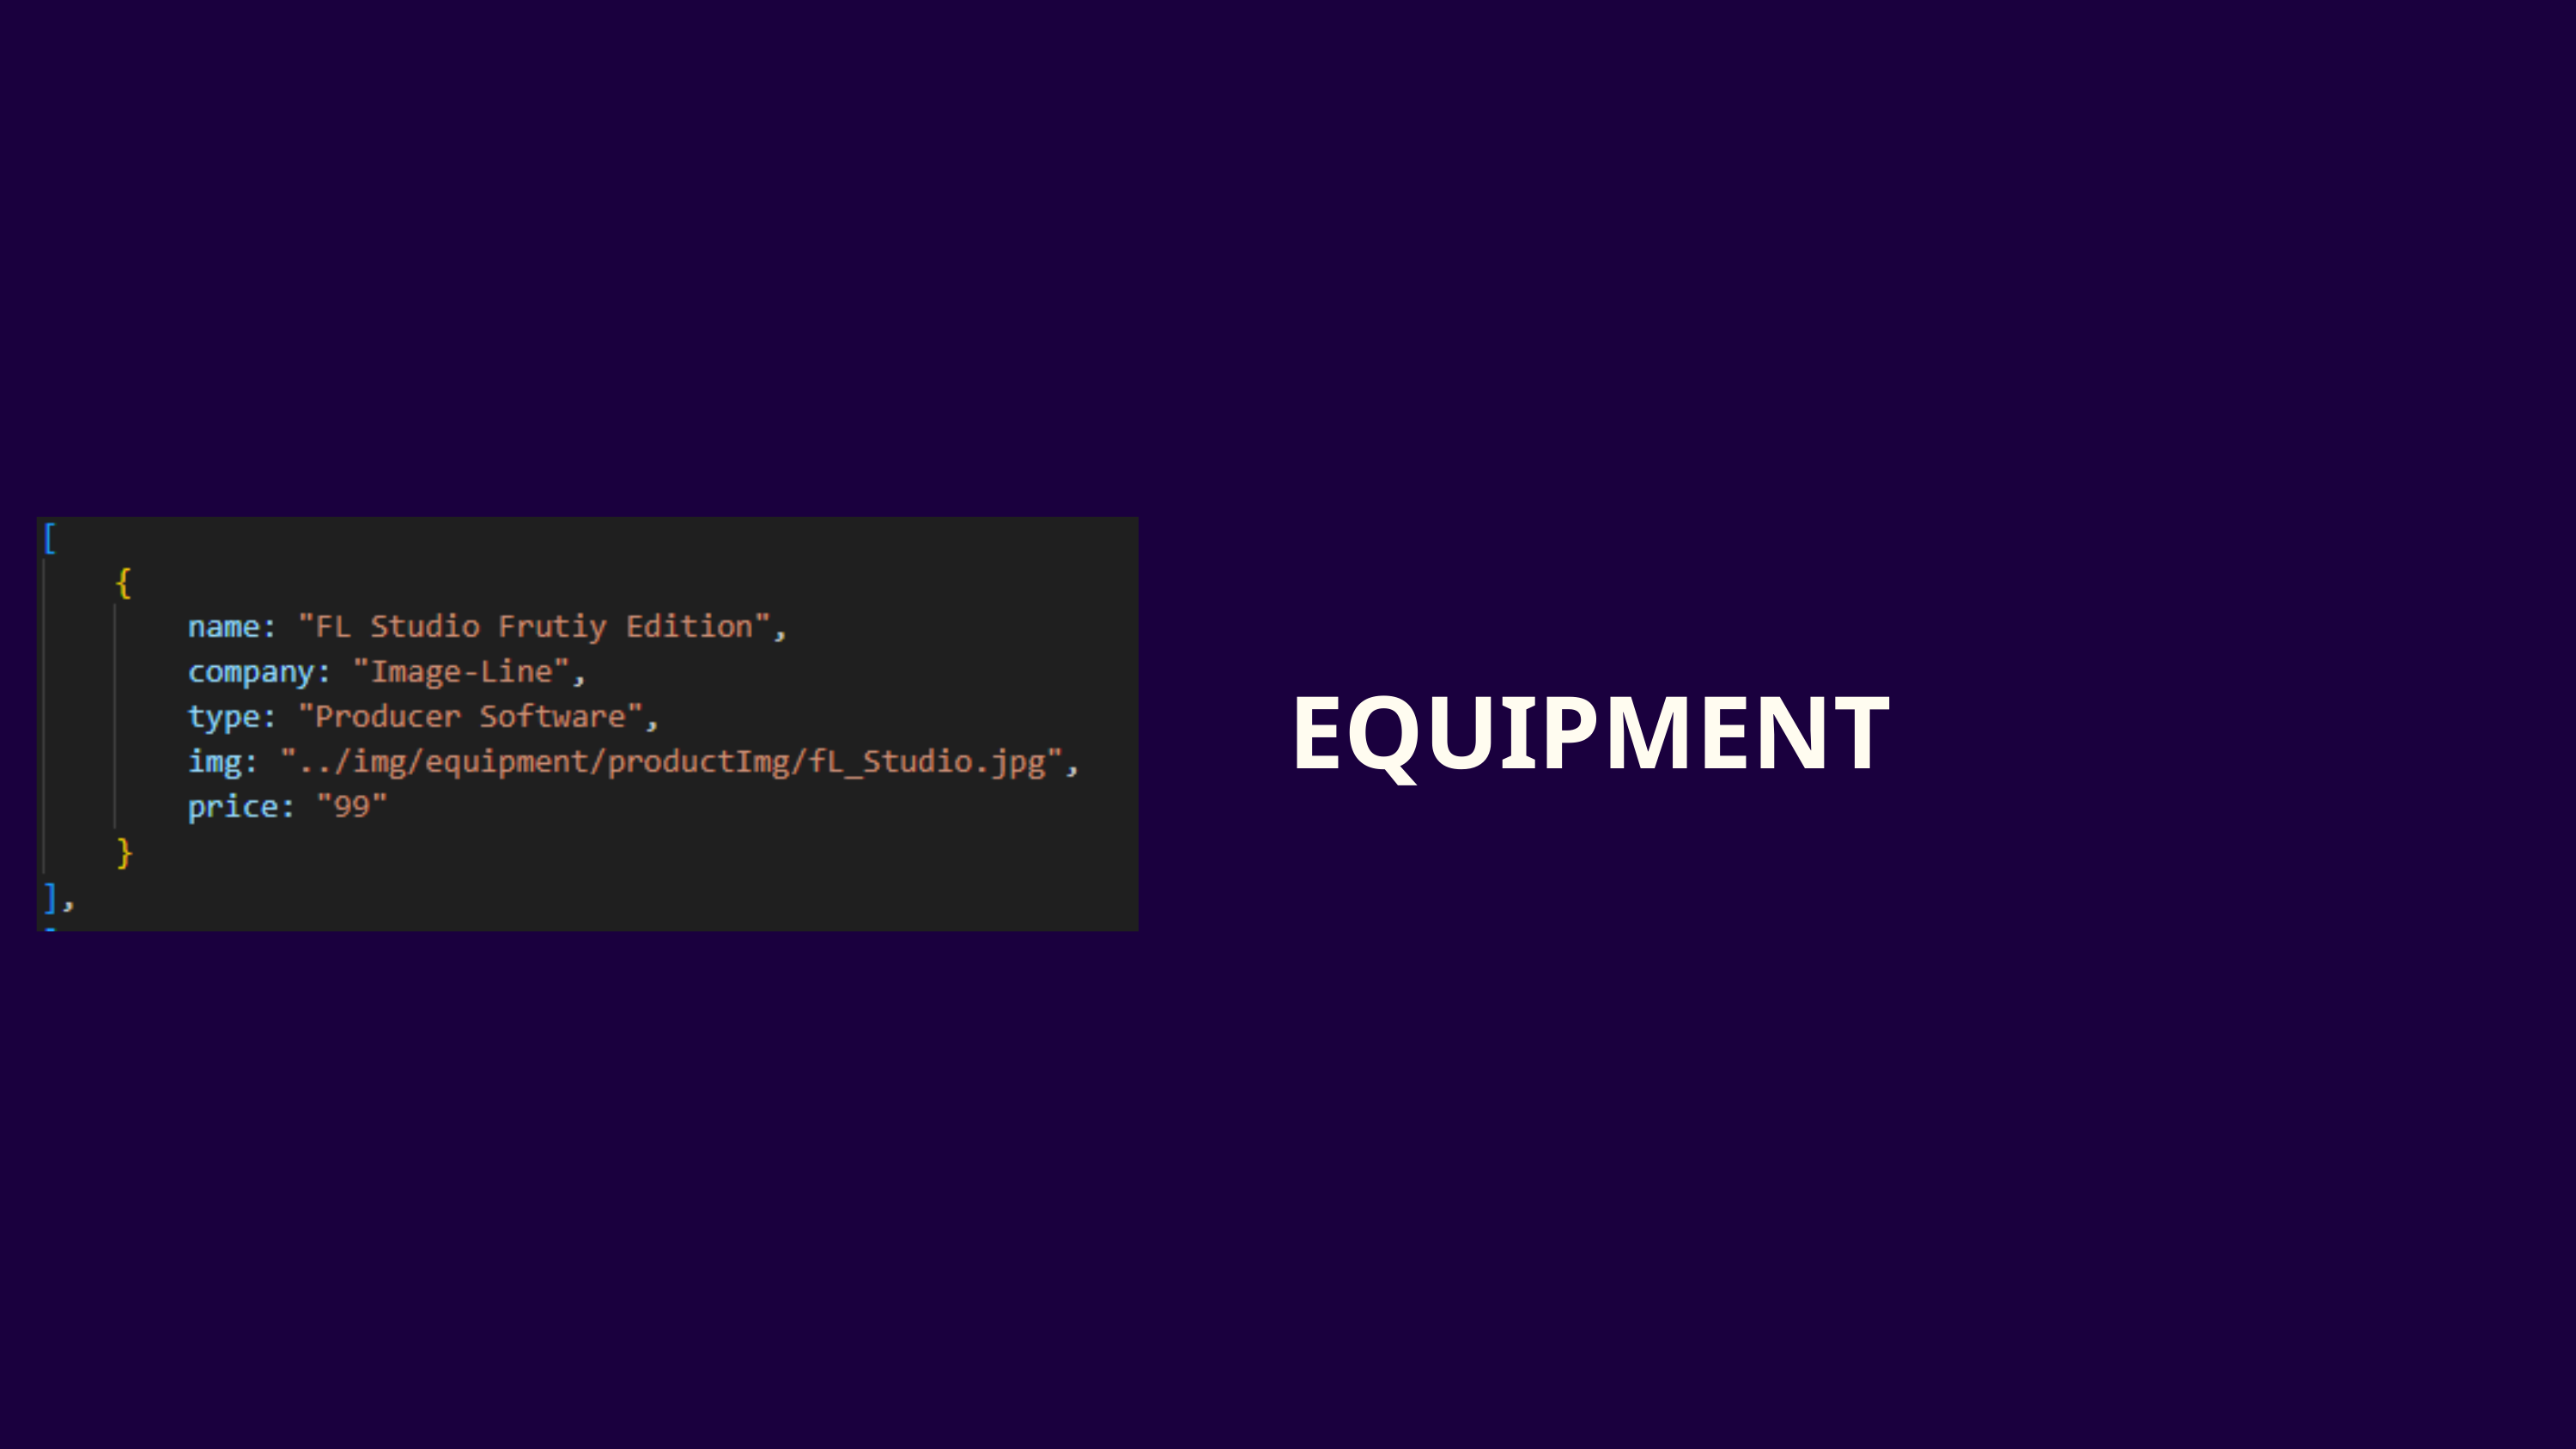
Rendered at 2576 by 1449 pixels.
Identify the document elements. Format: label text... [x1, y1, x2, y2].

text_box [36, 517, 1139, 931]
text_box EQUIPMENT [1288, 648, 2432, 789]
